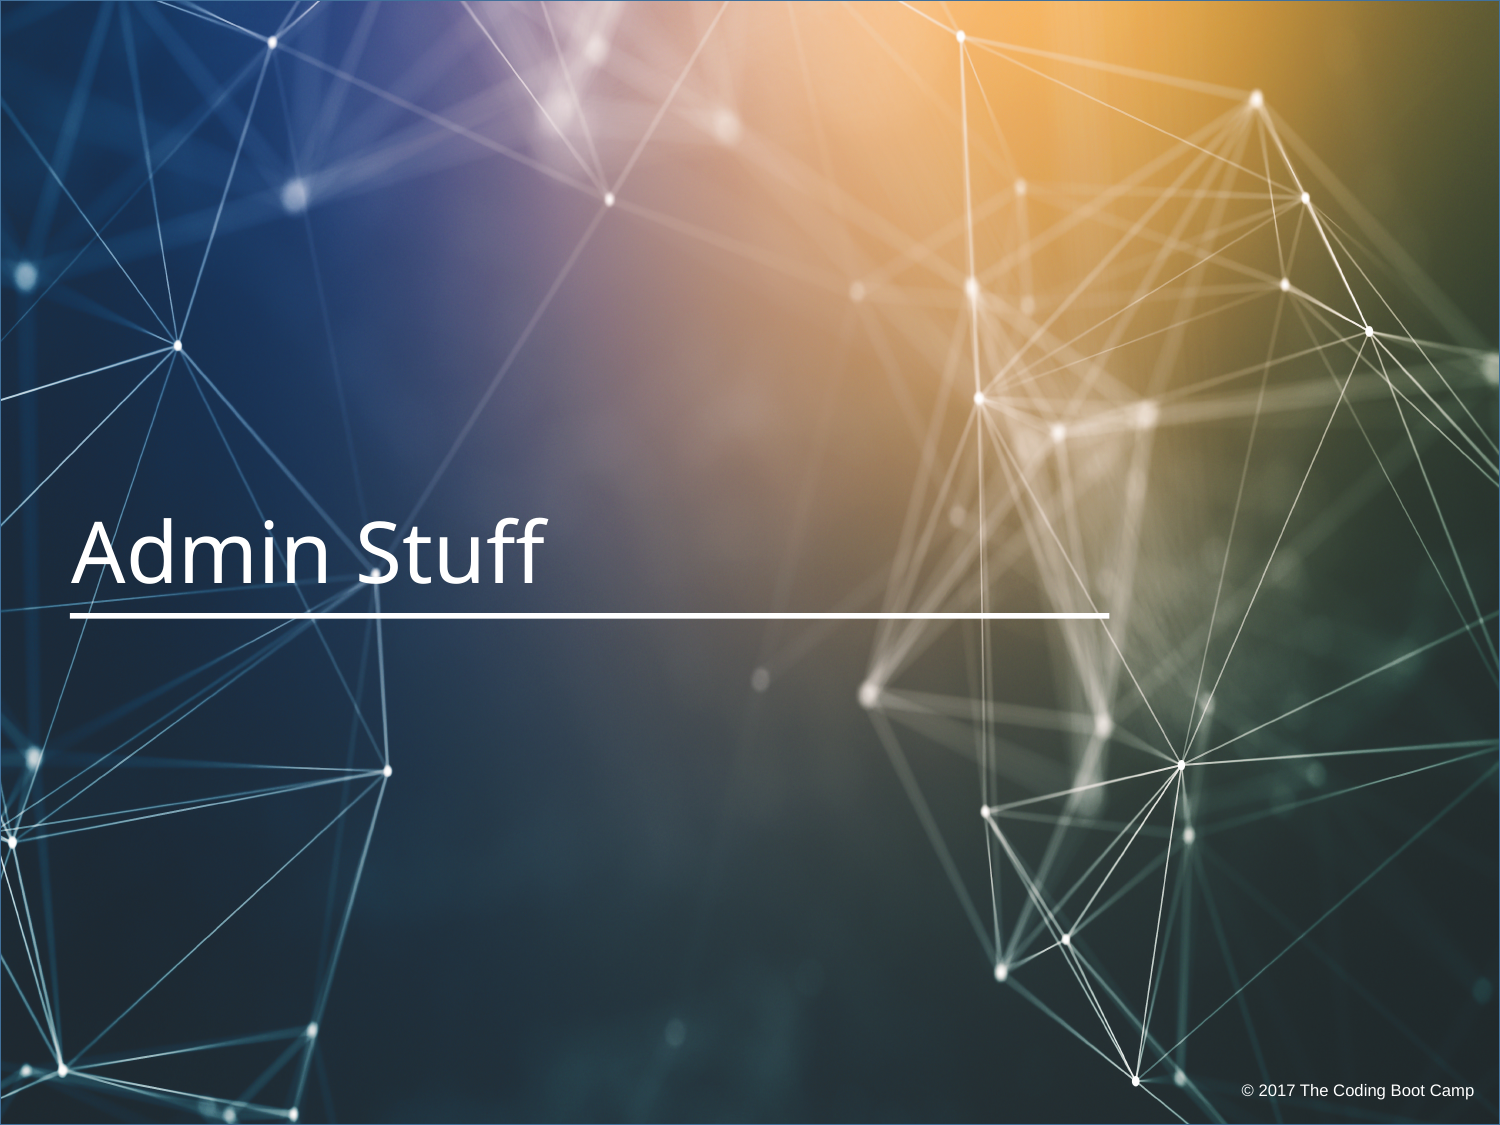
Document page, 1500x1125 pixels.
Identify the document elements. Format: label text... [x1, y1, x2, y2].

picture [1, 1, 1499, 1124]
title Admin Stuff [63, 483, 1415, 628]
